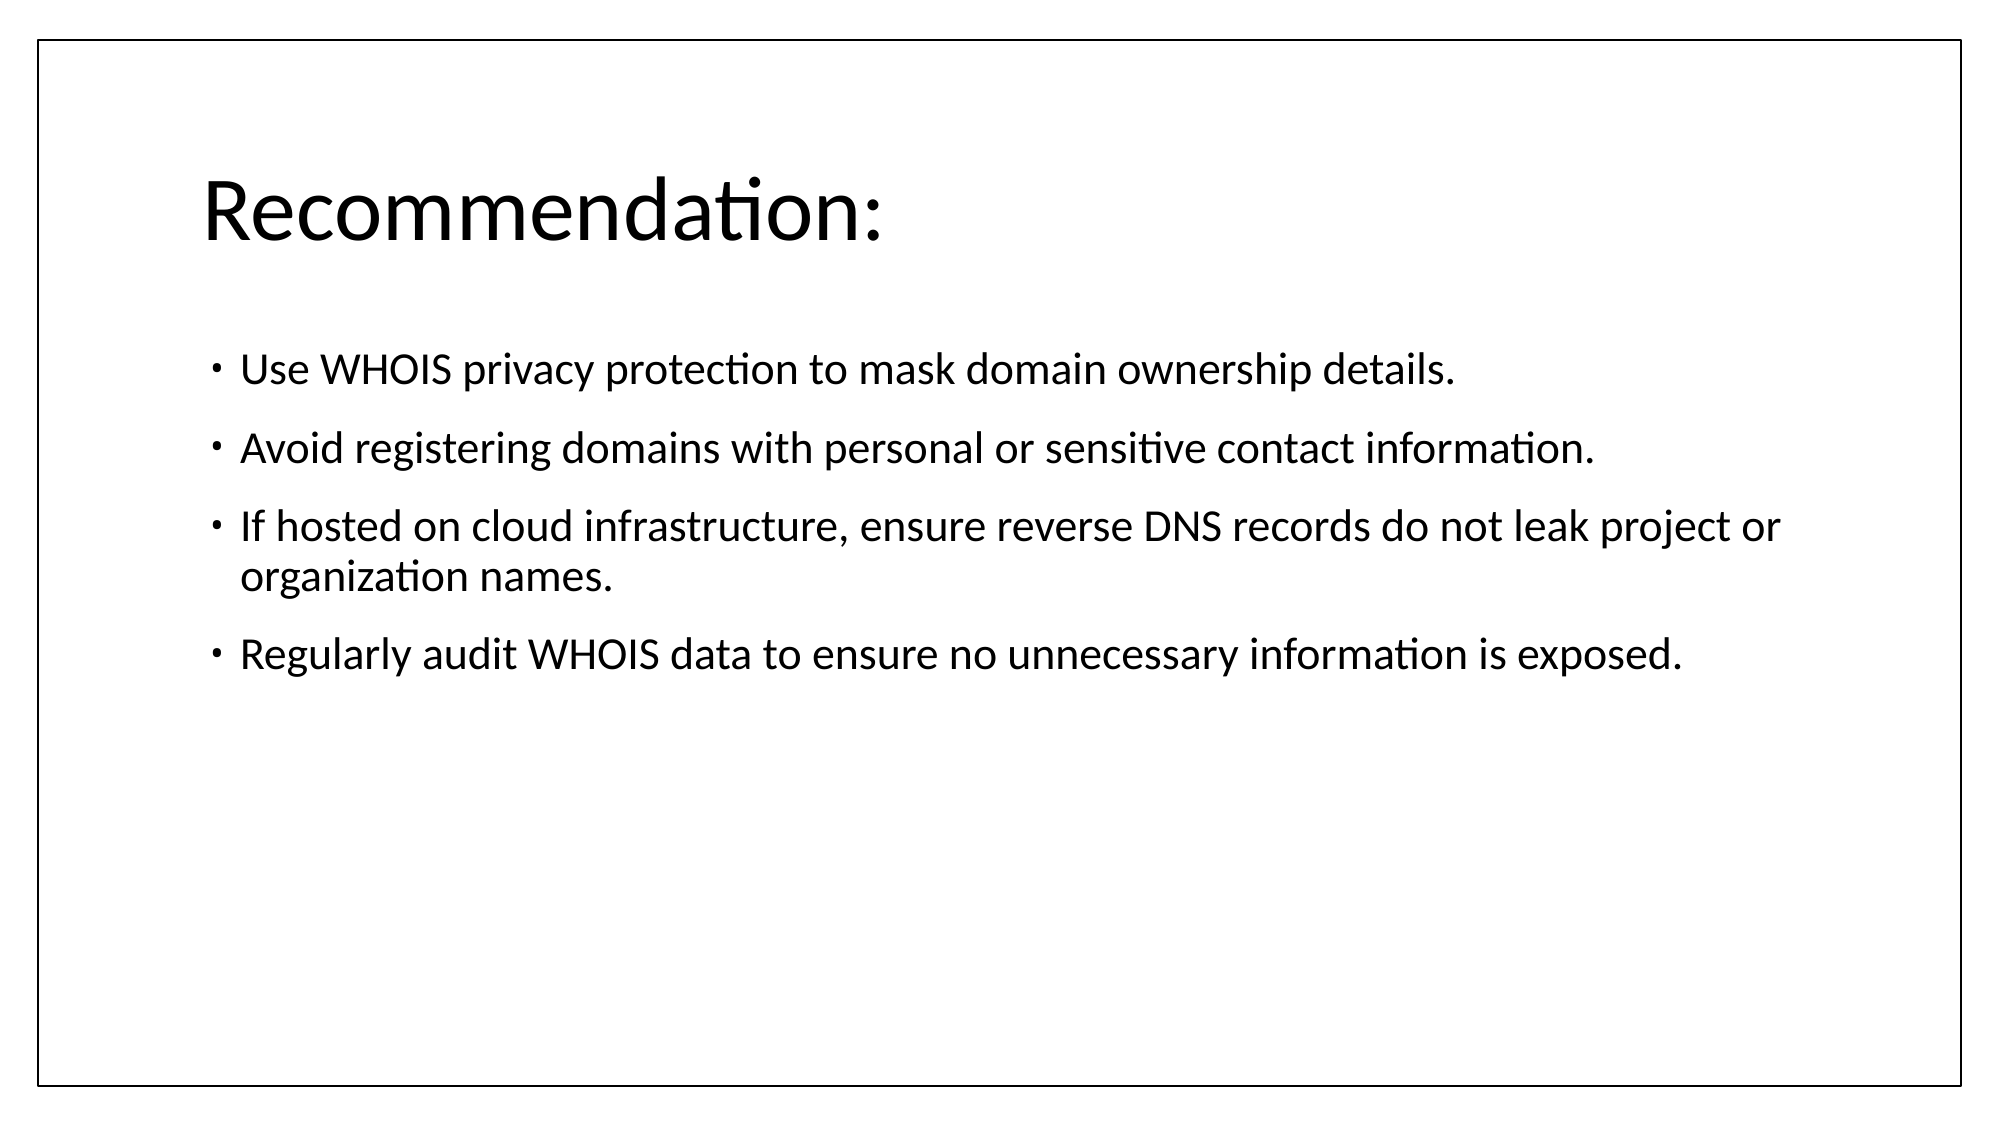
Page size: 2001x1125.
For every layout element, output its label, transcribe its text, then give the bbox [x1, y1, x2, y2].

list Use WHOIS privacy protection to mask domain ownership details. Avoid registering domains with personal or sensitive contact information. If hosted on cloud infrastructure, ensure reverse DNS records do not leak project or organization names. Regularly audit WHOIS data to ensure no unnecessary information is exposed. [187, 337, 1808, 1001]
title Recommendation: [187, 99, 1808, 323]
